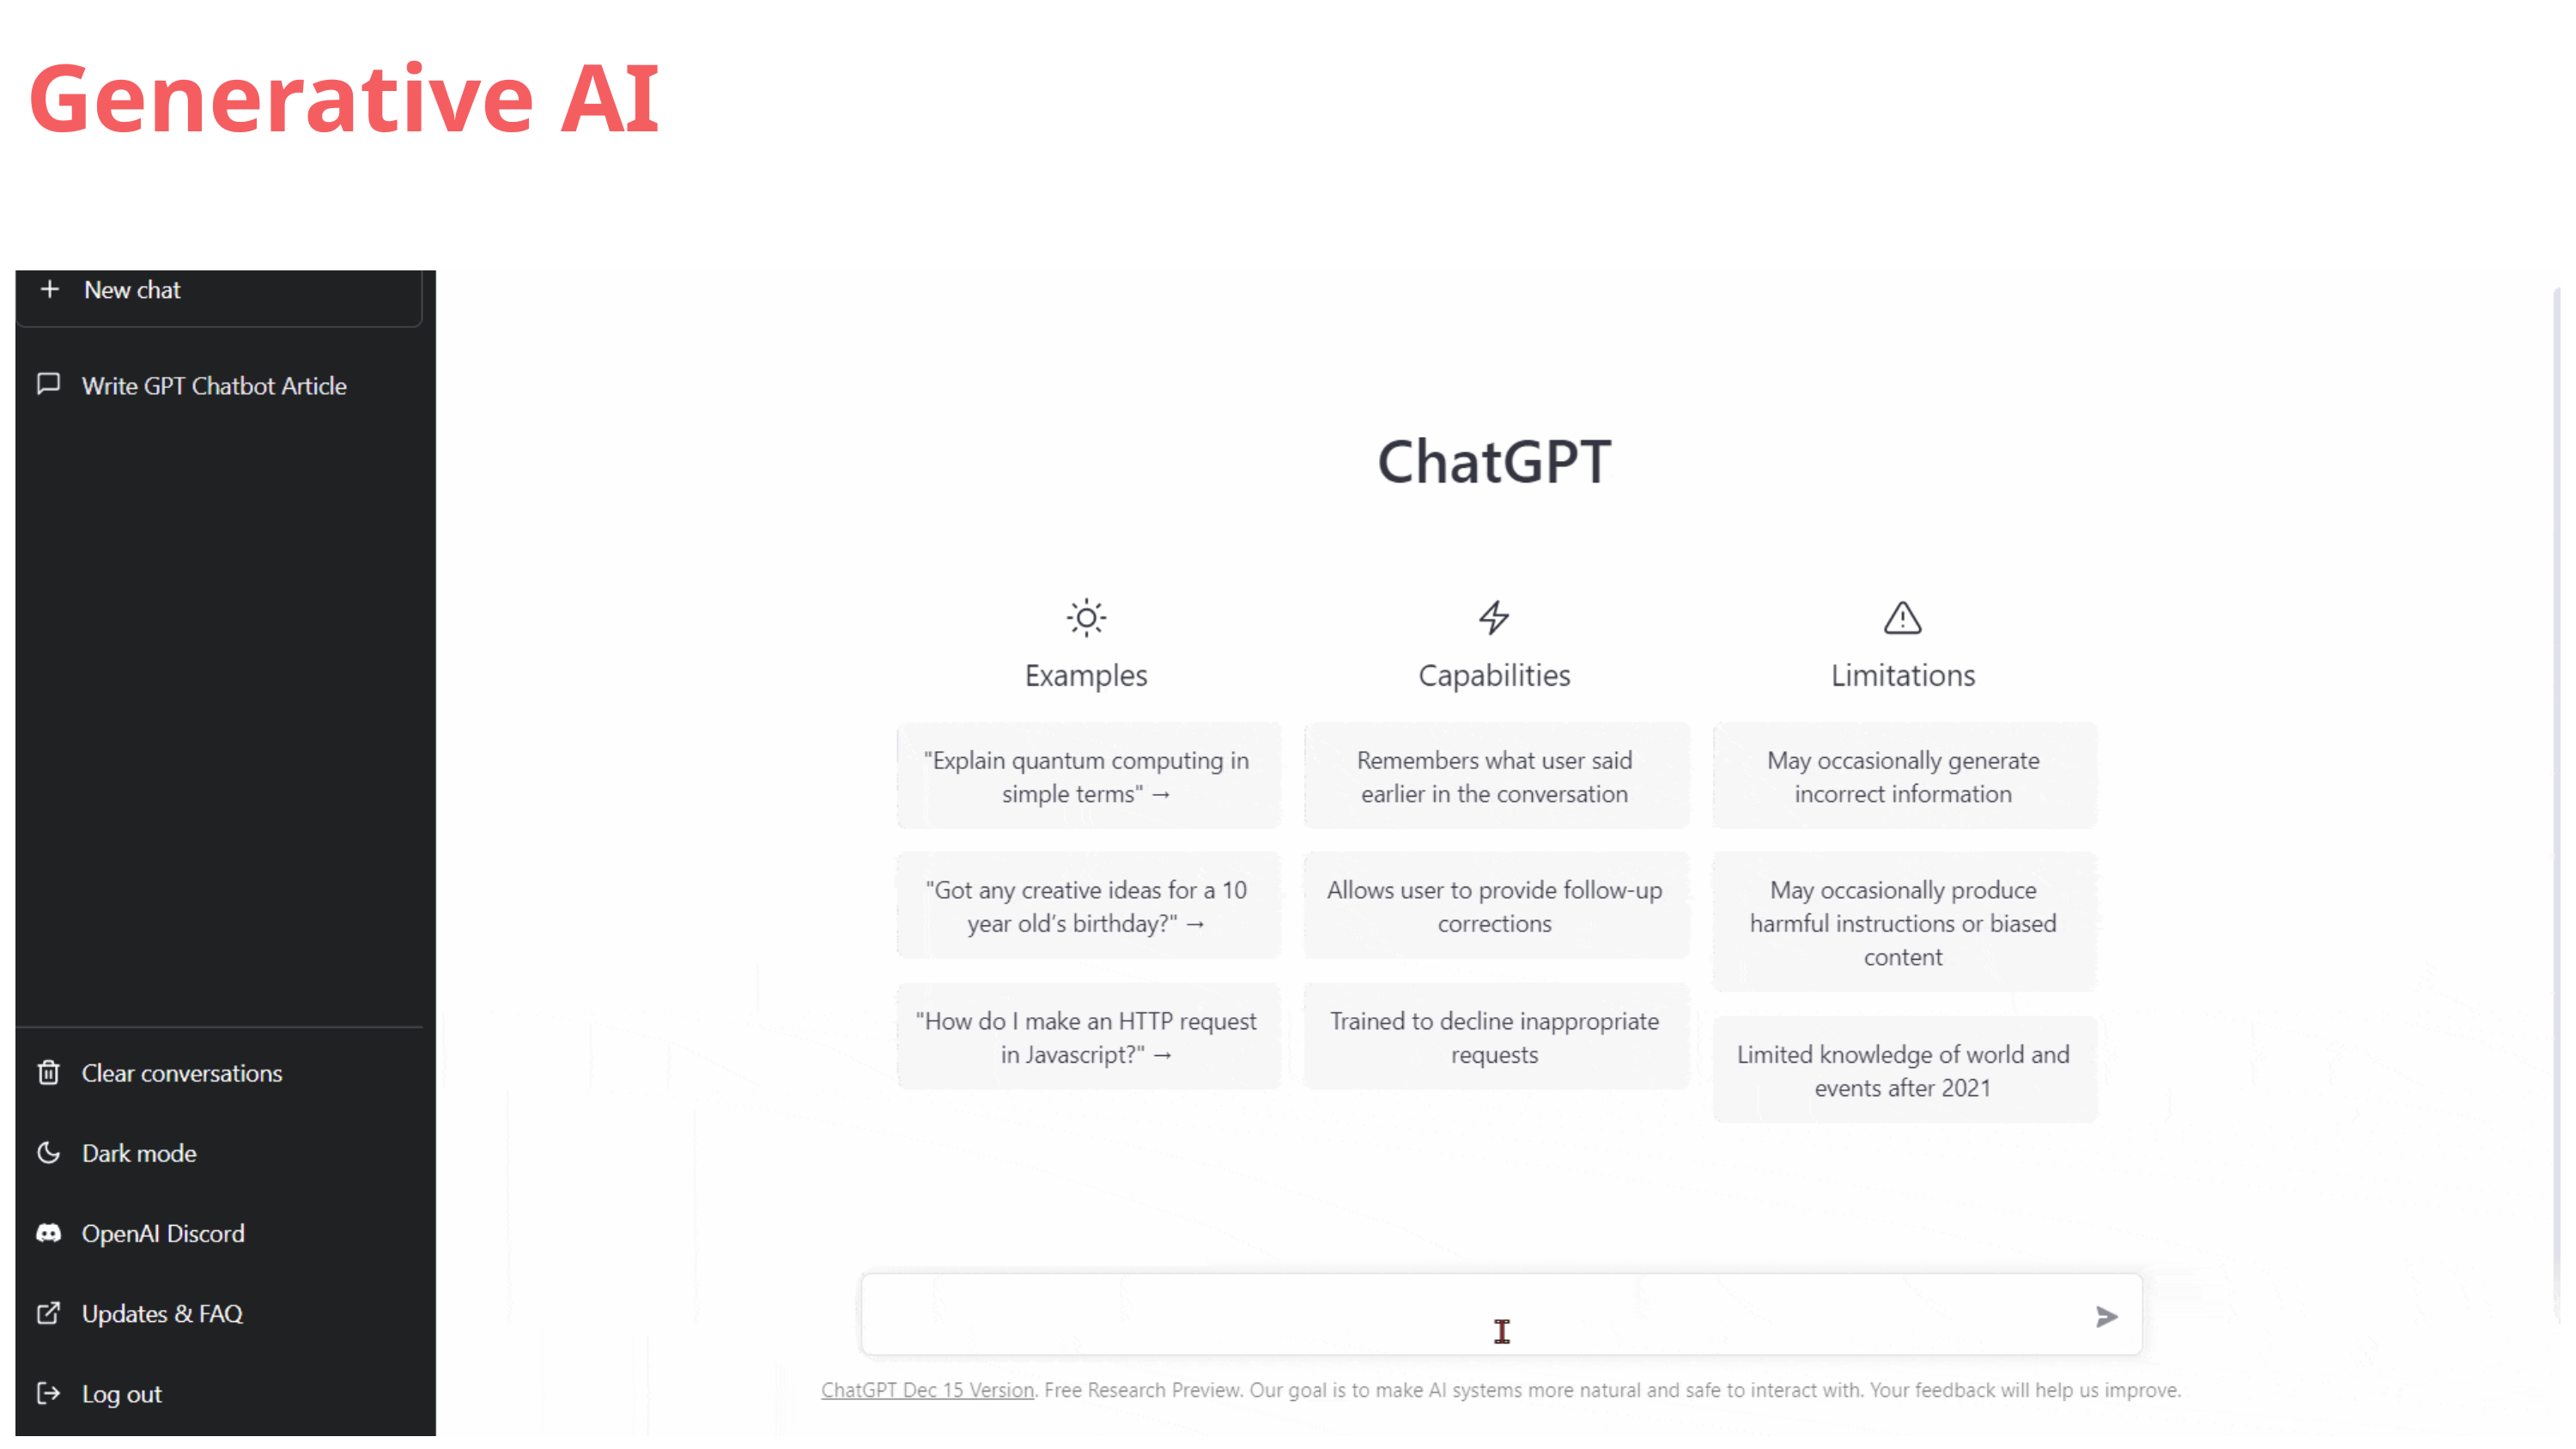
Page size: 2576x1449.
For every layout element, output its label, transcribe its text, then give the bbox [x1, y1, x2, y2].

picture [15, 270, 2561, 1436]
text_box Generative AI [0, 13, 1355, 179]
